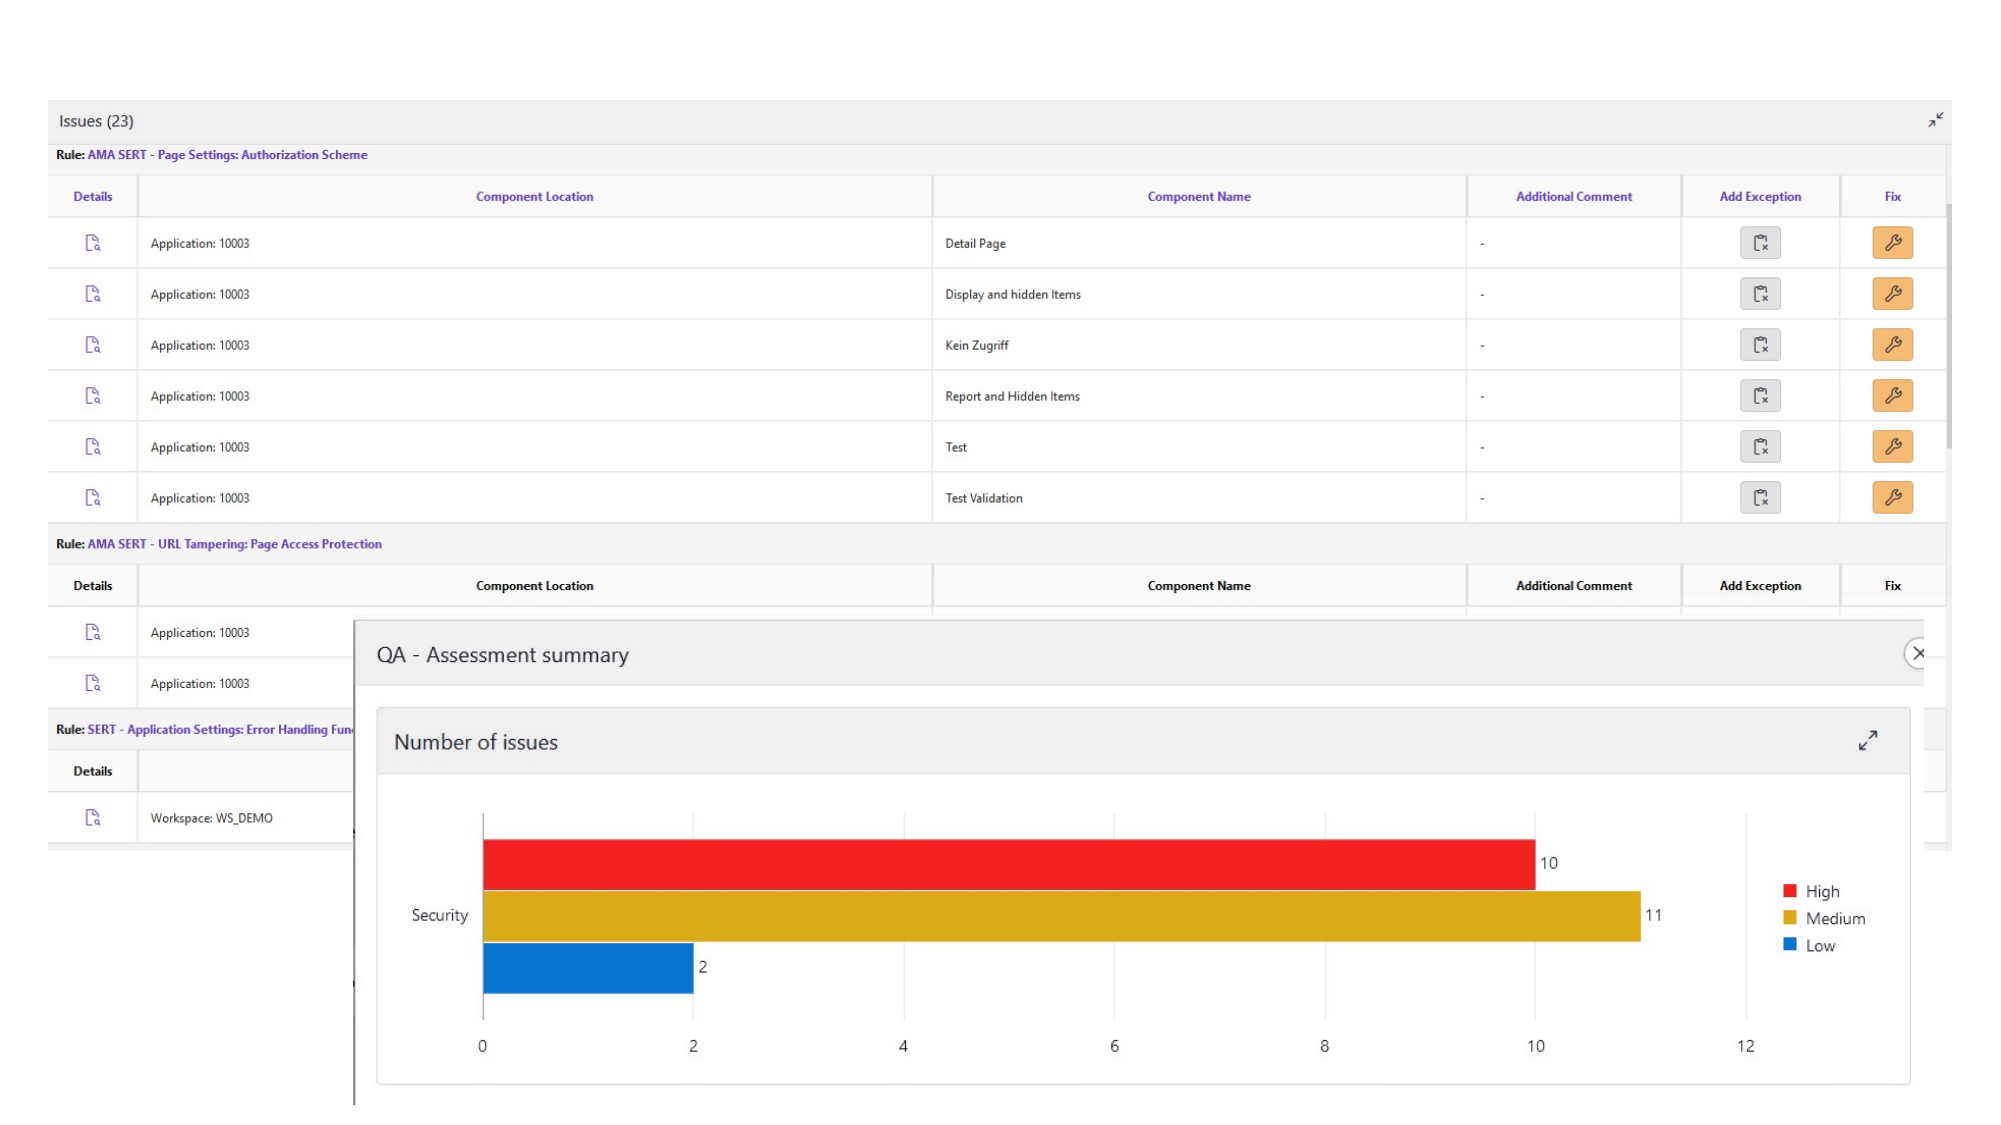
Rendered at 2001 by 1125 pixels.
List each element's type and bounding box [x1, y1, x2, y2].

picture [48, 100, 1952, 1106]
